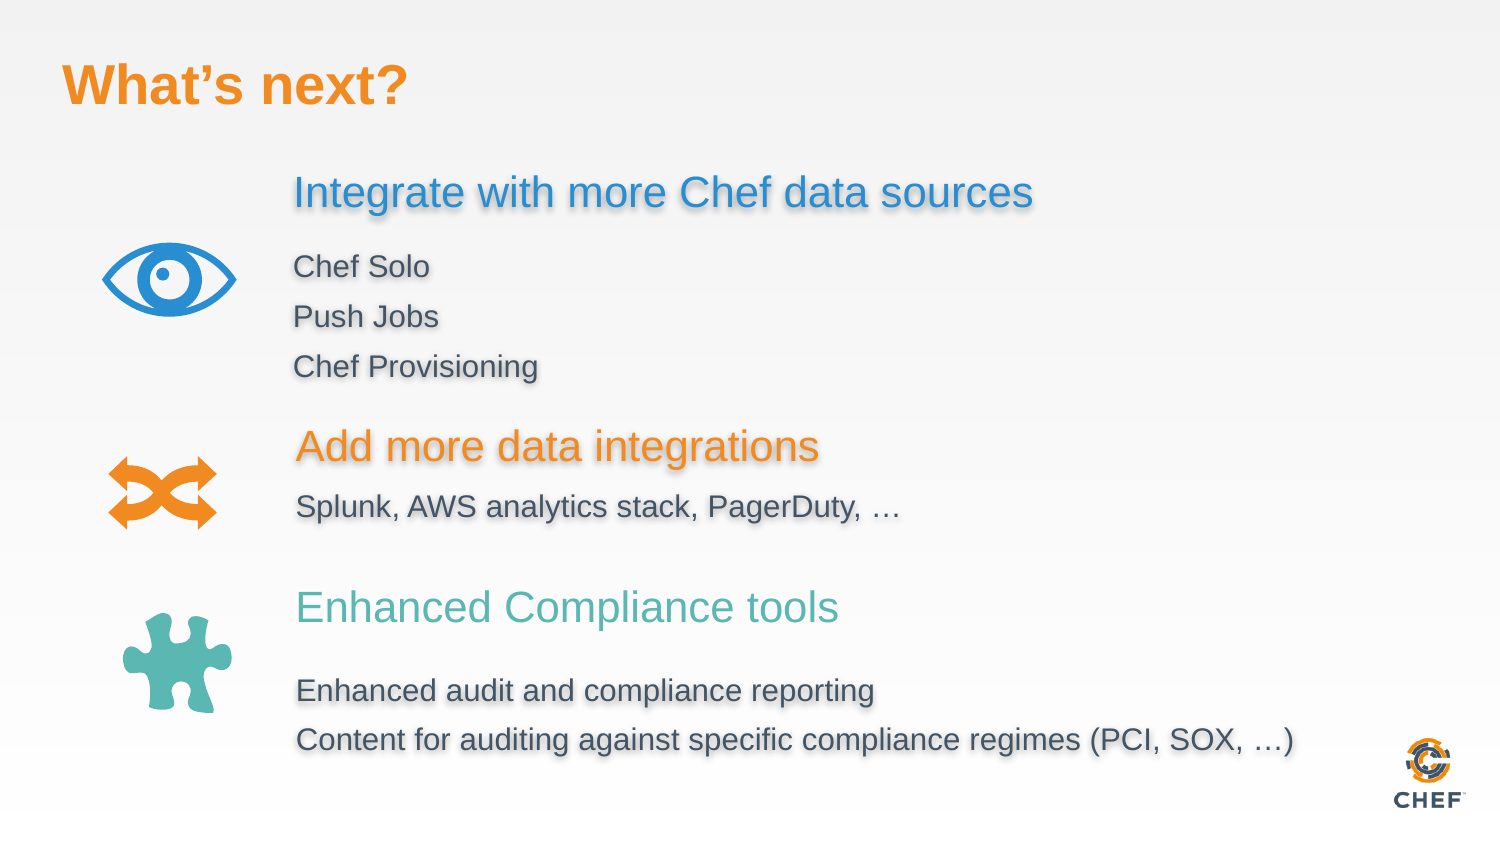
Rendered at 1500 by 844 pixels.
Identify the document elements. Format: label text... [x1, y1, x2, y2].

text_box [122, 584, 1394, 770]
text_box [107, 403, 1439, 568]
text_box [101, 150, 1436, 380]
picture [1394, 738, 1466, 808]
title What’s next? [62, 56, 1438, 119]
